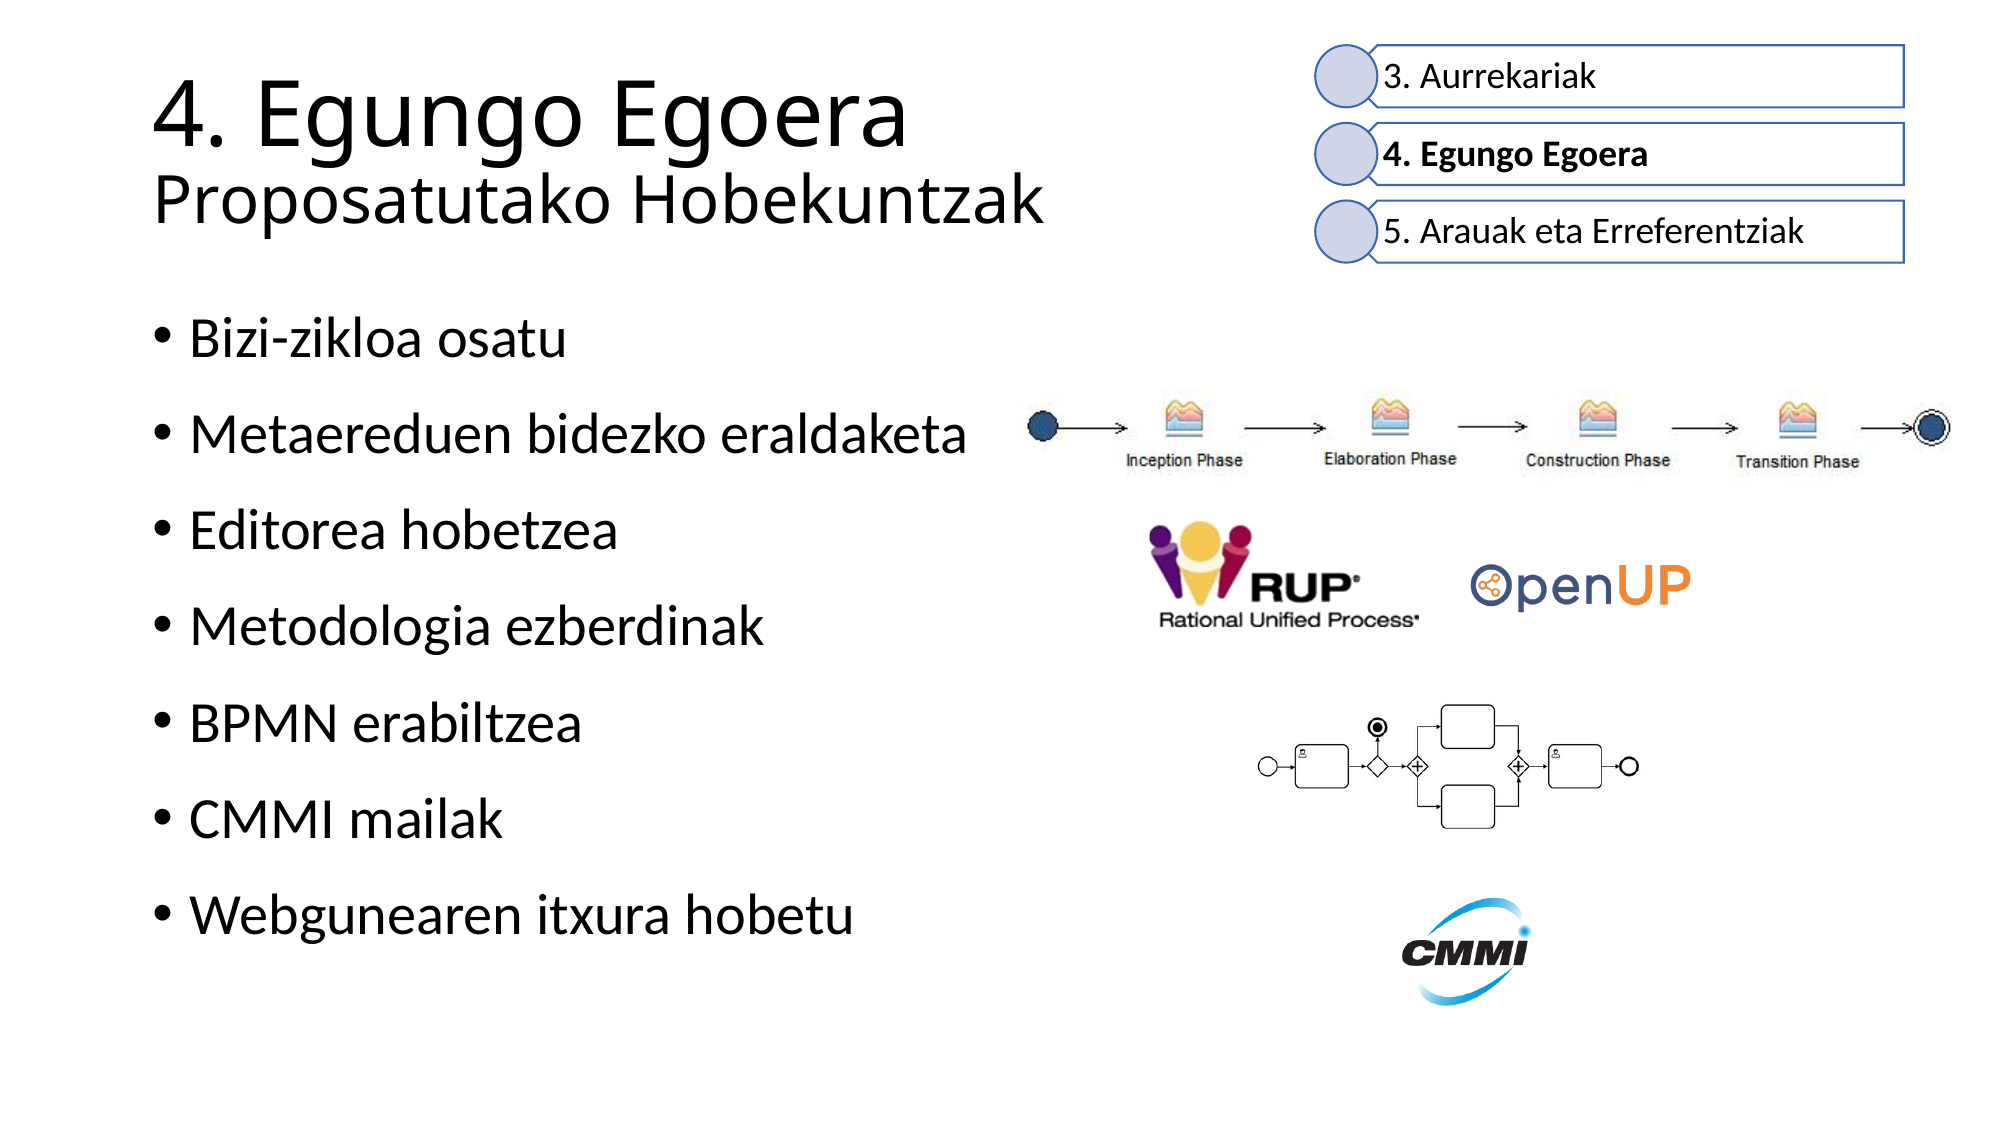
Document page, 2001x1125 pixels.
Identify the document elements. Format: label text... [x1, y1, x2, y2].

picture [1434, 514, 1727, 662]
title 4. Egungo Egoera Proposatutako Hobekuntzak [137, 59, 1863, 278]
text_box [1360, 889, 1574, 1014]
picture [991, 317, 1952, 678]
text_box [1190, 45, 2000, 263]
list Bizi-zikloa osatu Metaereduen bidezko eraldaketa Editorea hobetzea Metodologia ezberdinak BPMN erabiltzea CMMI mailak Webgunearen itxura hobetu [137, 299, 1863, 1014]
picture [1244, 687, 1652, 837]
